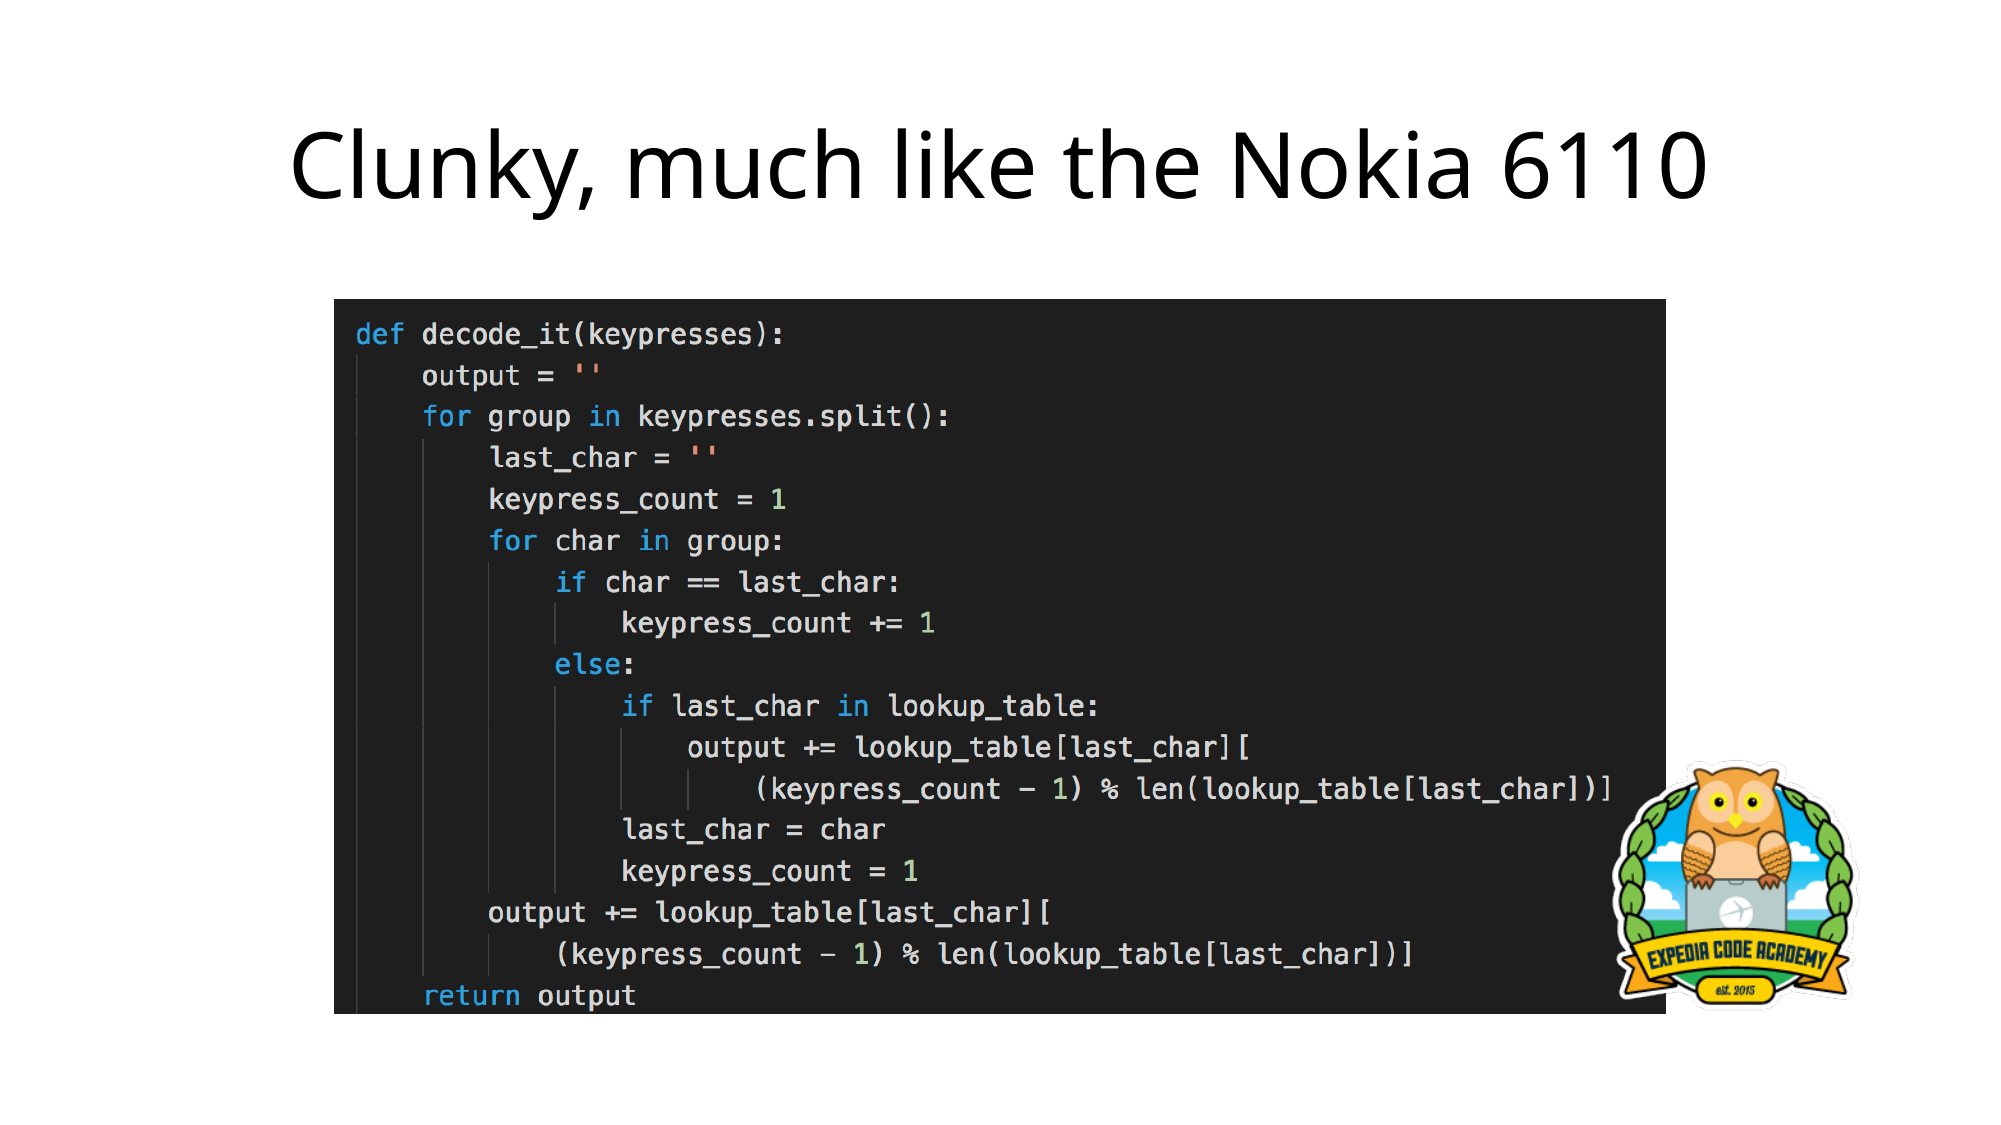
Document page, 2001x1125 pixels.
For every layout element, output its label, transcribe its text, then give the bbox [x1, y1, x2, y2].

picture [1607, 758, 1863, 1014]
title Clunky, much like the Nokia 6110 [137, 59, 1863, 278]
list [334, 299, 1666, 1014]
